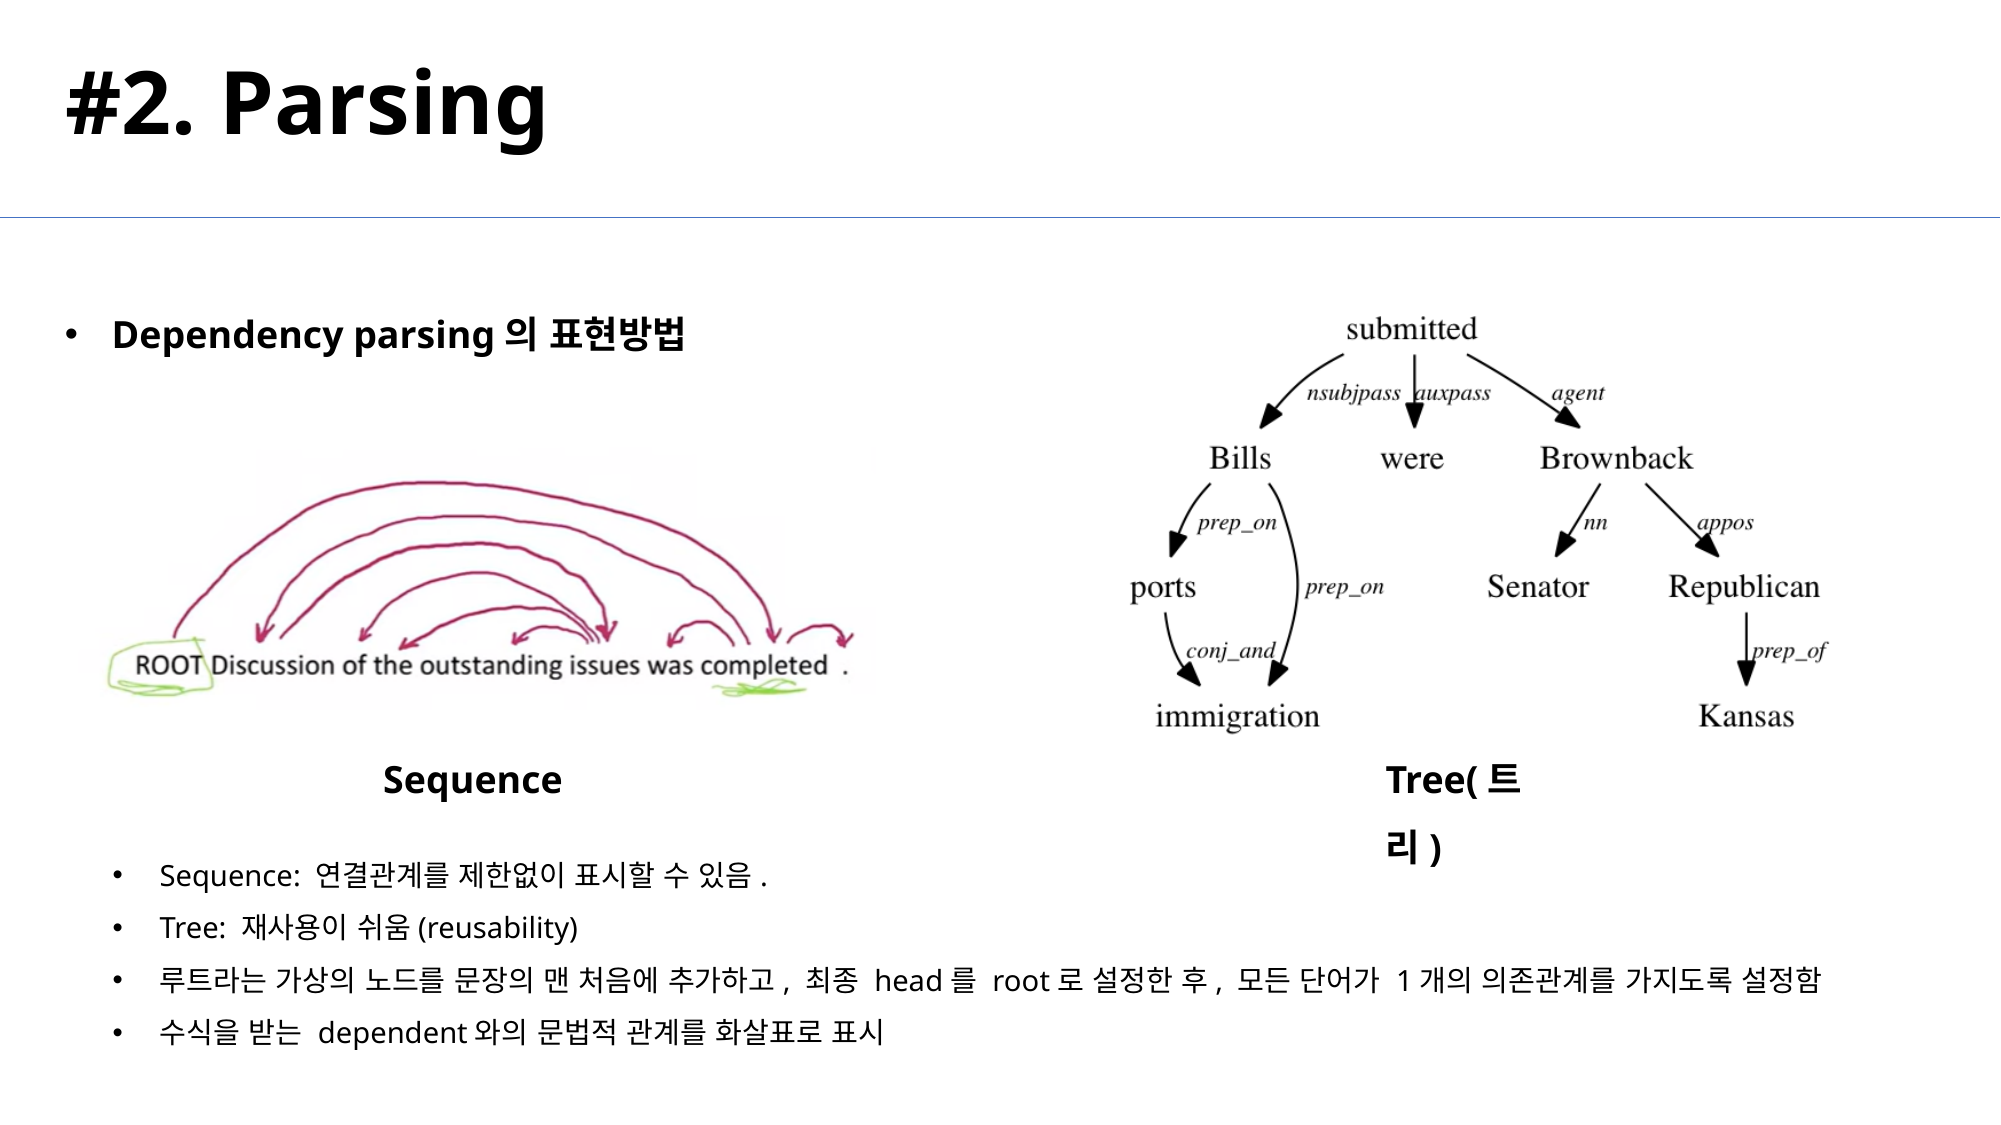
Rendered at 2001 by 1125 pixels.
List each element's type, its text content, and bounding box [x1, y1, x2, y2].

text_box Sequence: 연결관계를 제한없이 표시할 수 있음. Tree: 재사용이 쉬움(reusability) 루트라는 가상의 노드를 문장의 맨 처음에 추가하고, 최종 head를 root로 설정한 후, 모든 단어가 1개의 의존관계를 가지도록 설정함 수식을 받는 dependent와의 문법적 관계를 화살표로 표시 [97, 832, 1867, 1057]
text_box Dependency parsing의 표현방법 [49, 280, 1953, 363]
text_box Tree(트리) [1370, 741, 1582, 876]
picture [1102, 286, 1850, 741]
picture [71, 447, 876, 711]
title #2. Parsing [50, 0, 1775, 216]
text_box Sequence [368, 726, 579, 809]
